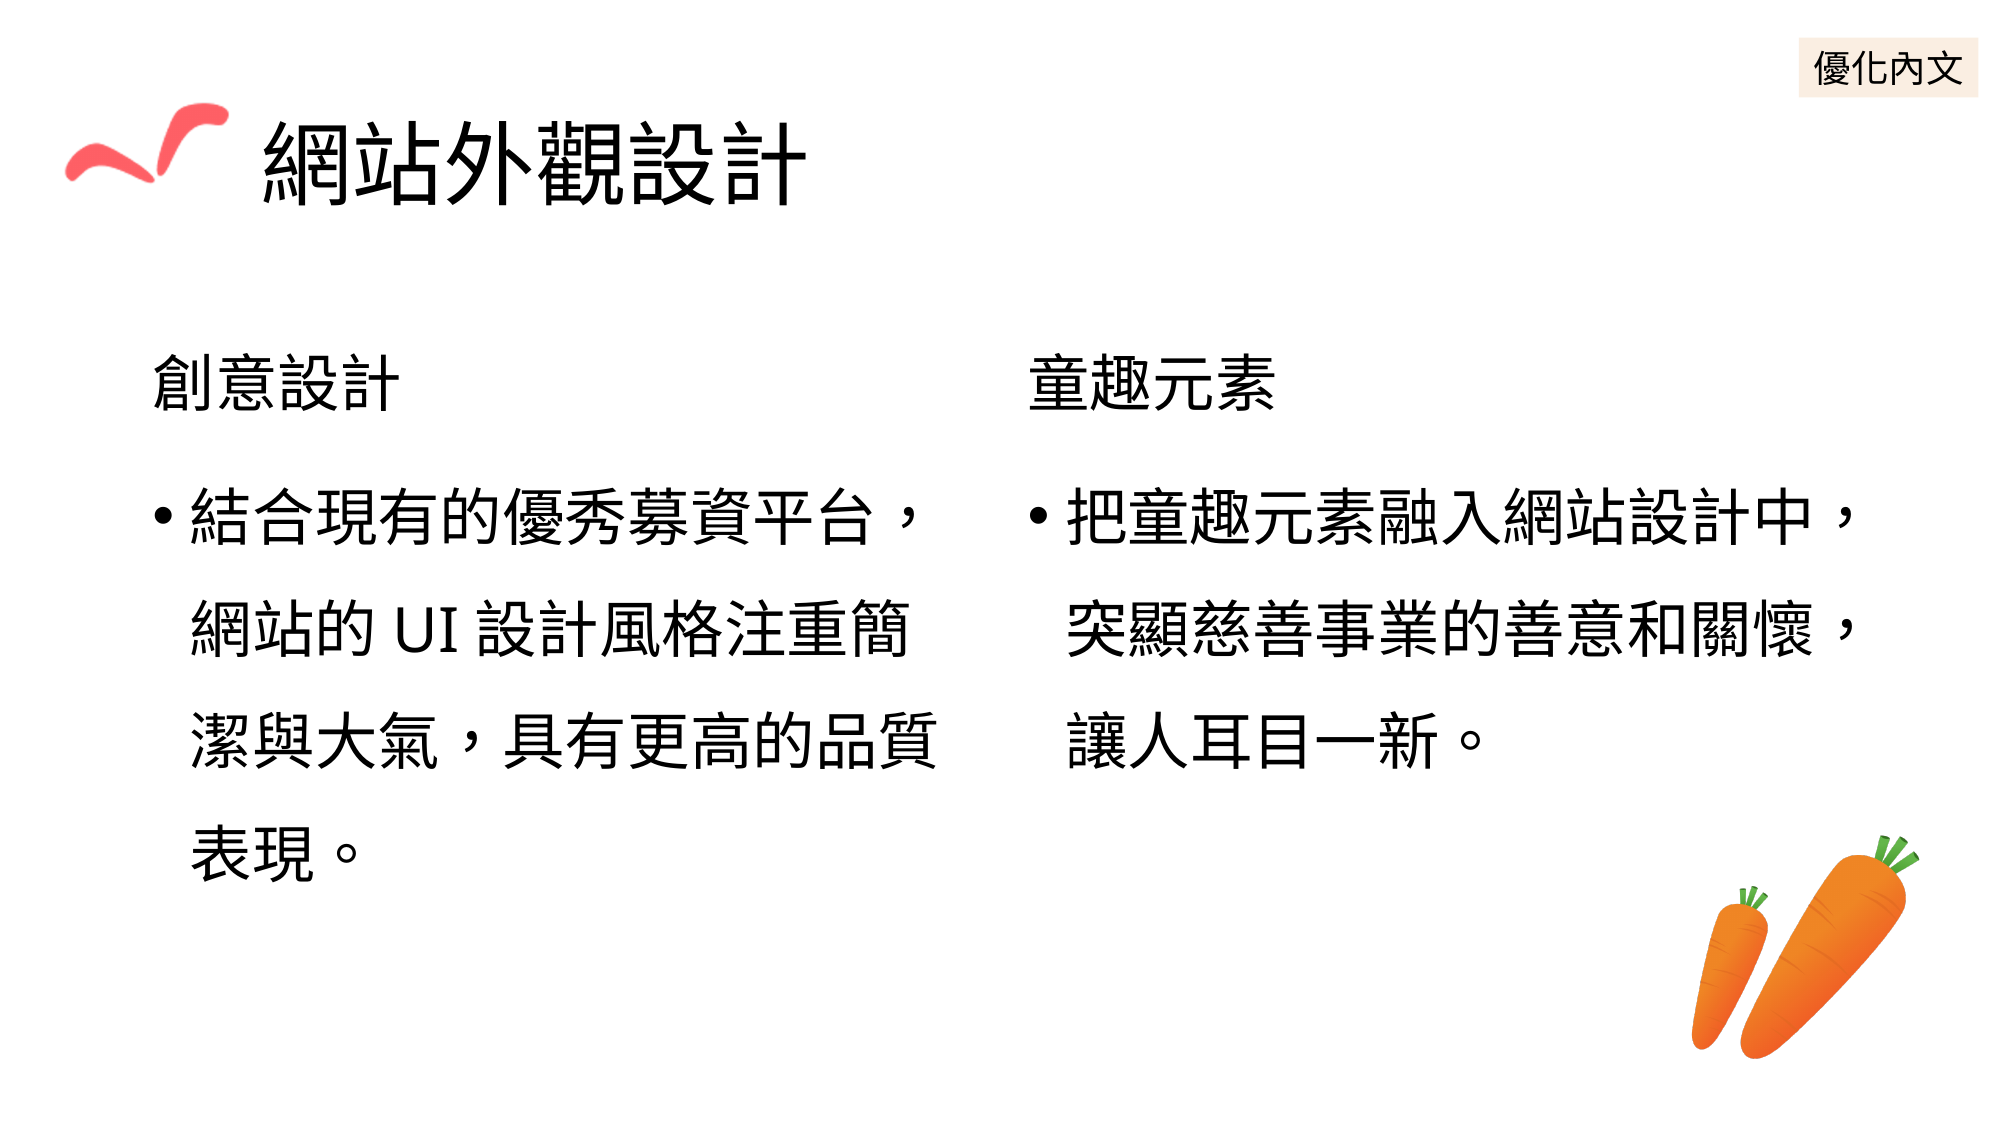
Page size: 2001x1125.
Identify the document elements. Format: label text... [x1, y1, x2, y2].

list 童趣元素 把童趣元素融入網站設計中，突顯慈善事業的善意和關懷，讓人耳目一新。 [1012, 299, 1863, 1014]
title 網站外觀設計 [244, 59, 1863, 278]
picture [60, 95, 230, 187]
text_box 優化內文 [1798, 37, 1979, 98]
picture [1674, 815, 1940, 1082]
list 創意設計 結合現有的優秀募資平台，網站的UI設計風格注重簡潔與大氣，具有更高的品質表現。 [137, 299, 988, 1014]
